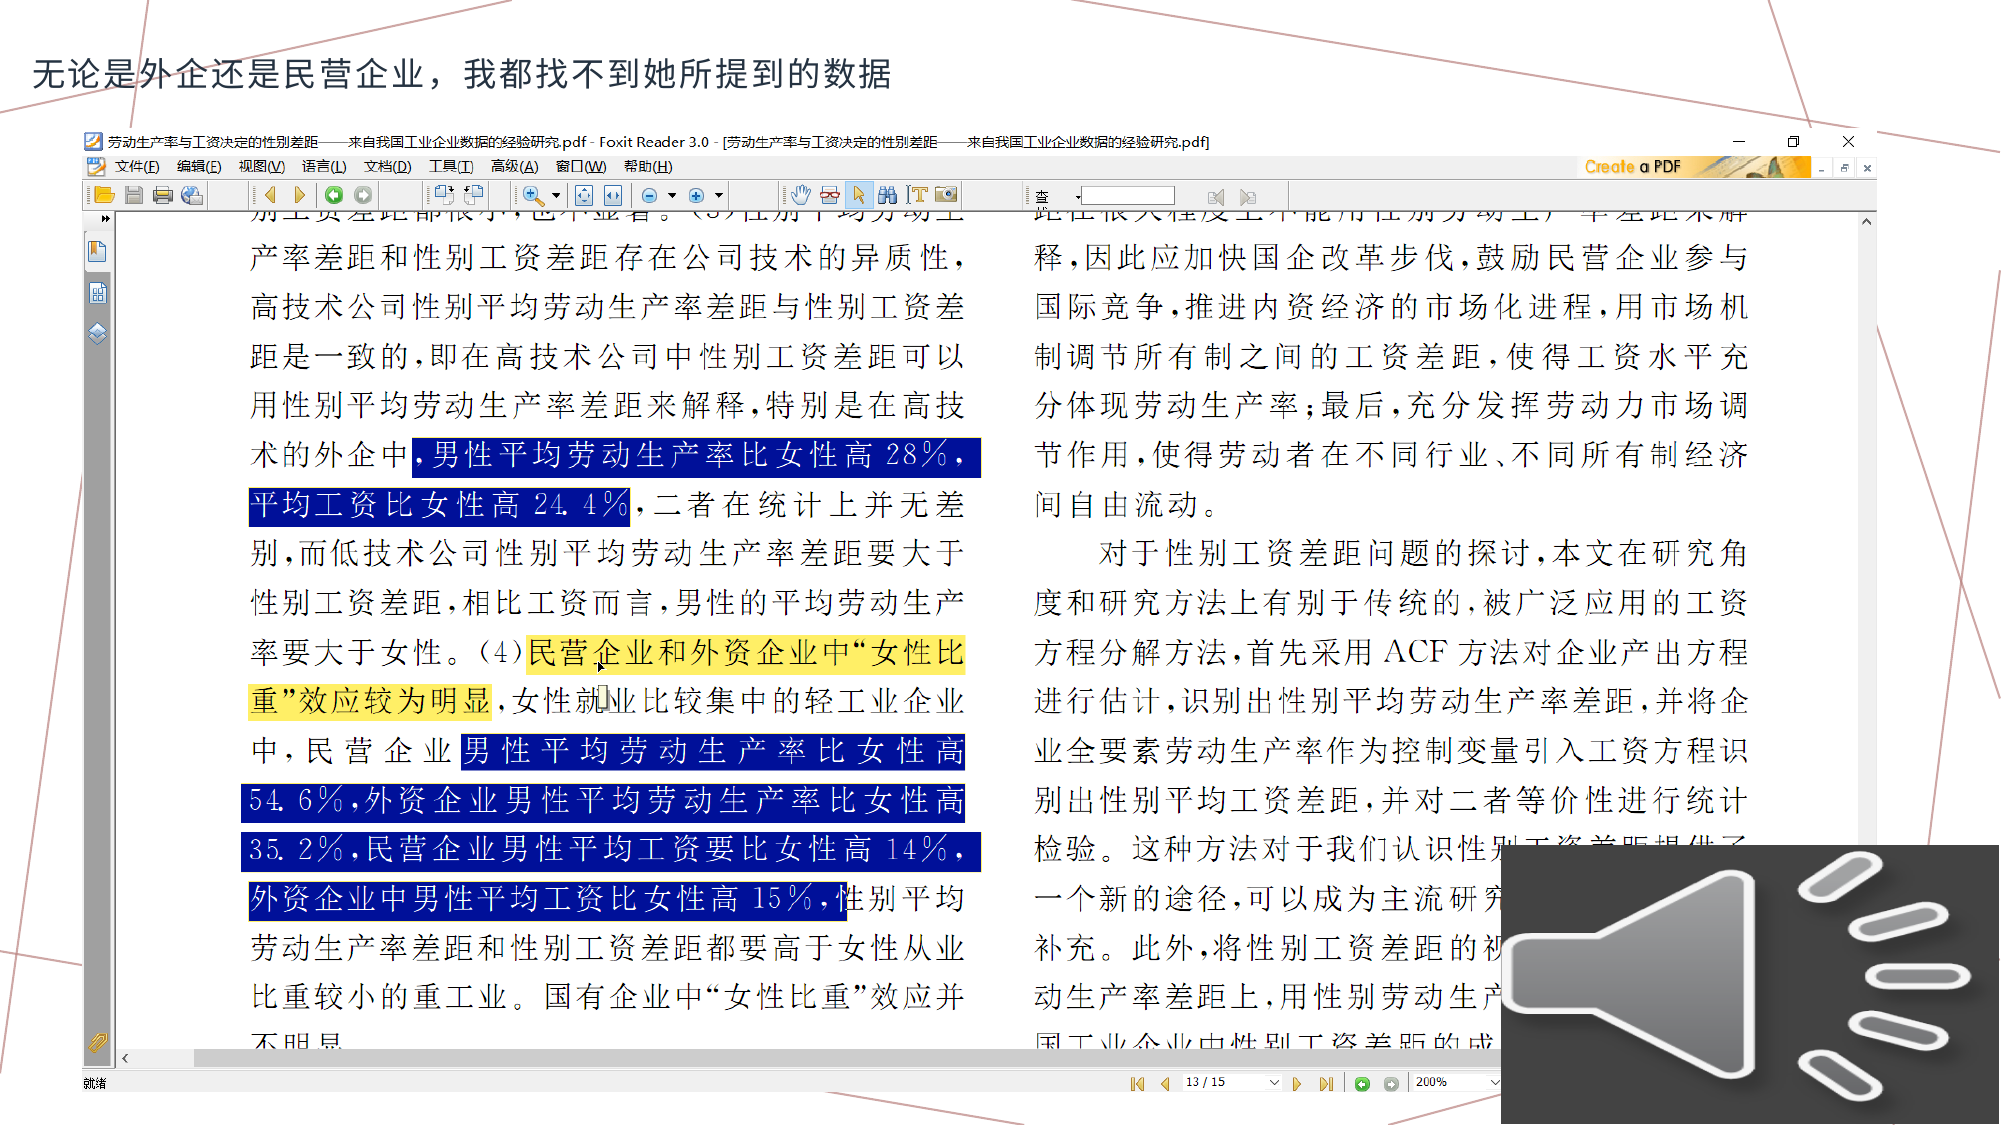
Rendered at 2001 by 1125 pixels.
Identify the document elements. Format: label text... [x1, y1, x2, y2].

picture [82, 128, 2000, 1125]
title 无论是外企还是民营企业，我都找不到她所提到的数据 [14, 13, 1854, 129]
